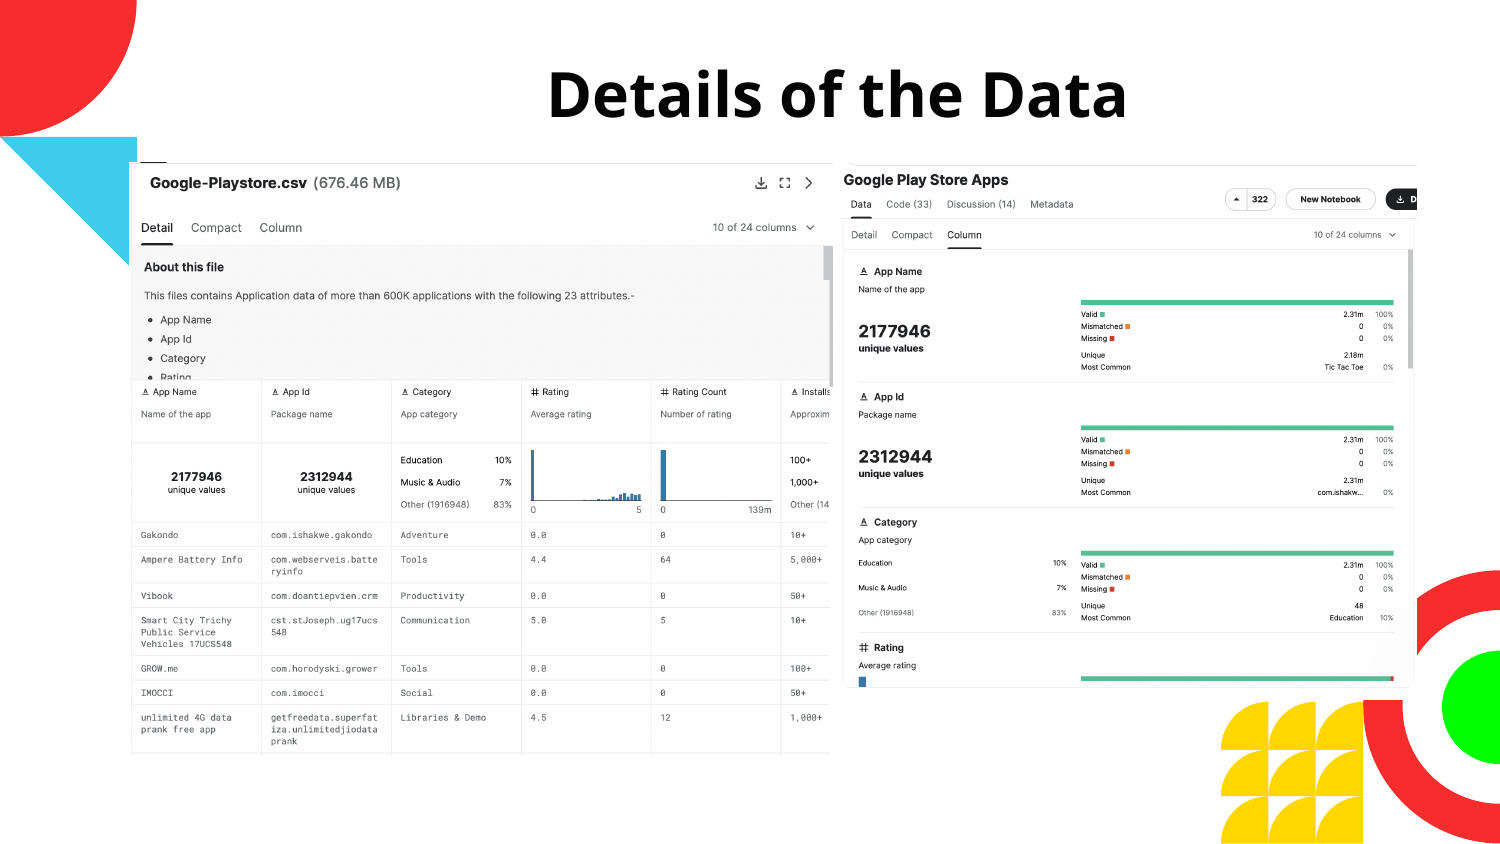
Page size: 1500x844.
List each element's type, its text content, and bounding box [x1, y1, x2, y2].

title Details of the Data [222, 40, 1278, 146]
picture [841, 162, 1417, 701]
picture [129, 162, 833, 756]
